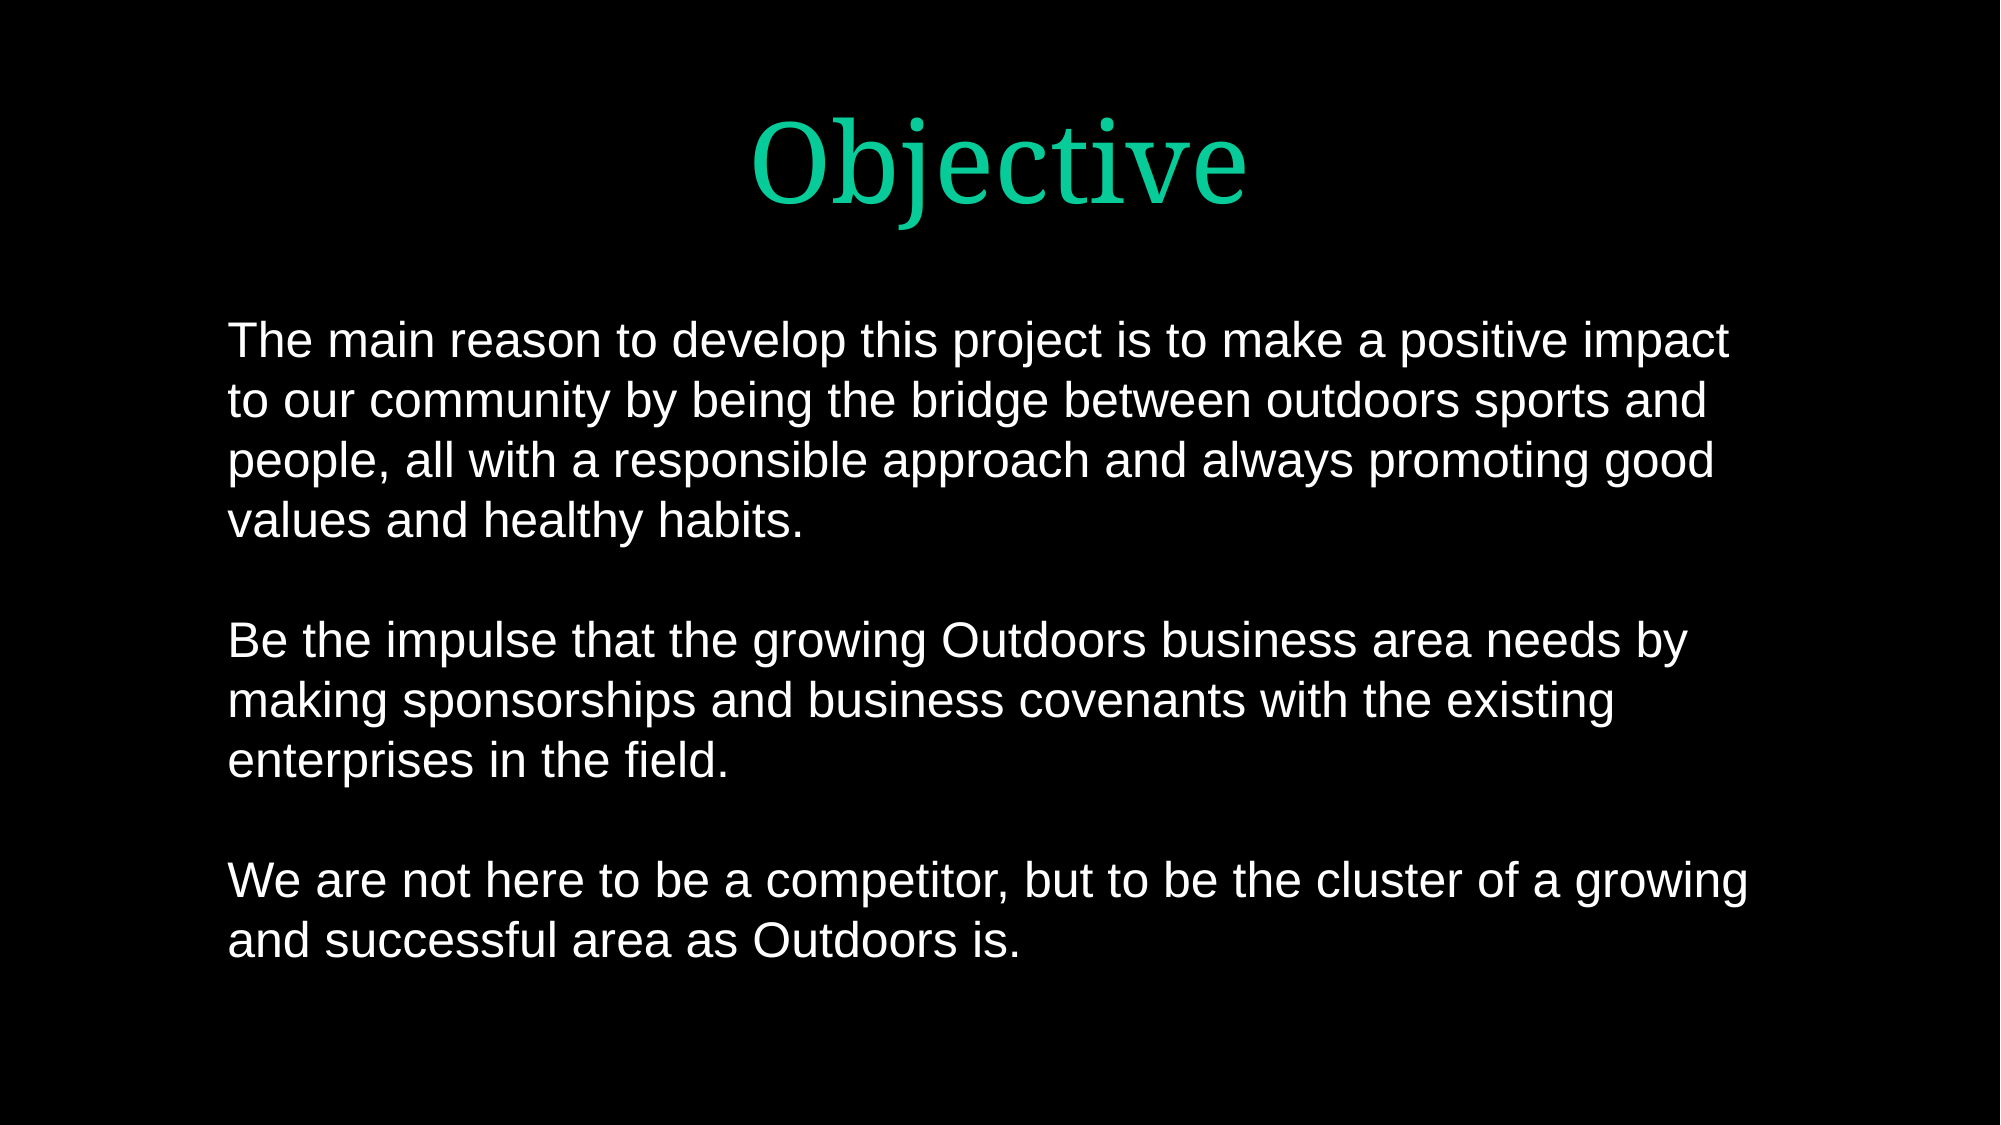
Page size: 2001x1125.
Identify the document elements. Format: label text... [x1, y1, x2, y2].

title Objective [212, 59, 1788, 235]
list The main reason to develop this project is to make a positive impact to our community by being the bridge between outdoors sports and people, all with a responsible approach and always promoting good values and healthy habits. Be the impulse that the growing Outdoors business area needs by making sponsorships and business covenants with the existing enterprises in the field. We are not here to be a competitor, but to be the cluster of a growing and successful area as Outdoors is. [212, 299, 1788, 1014]
